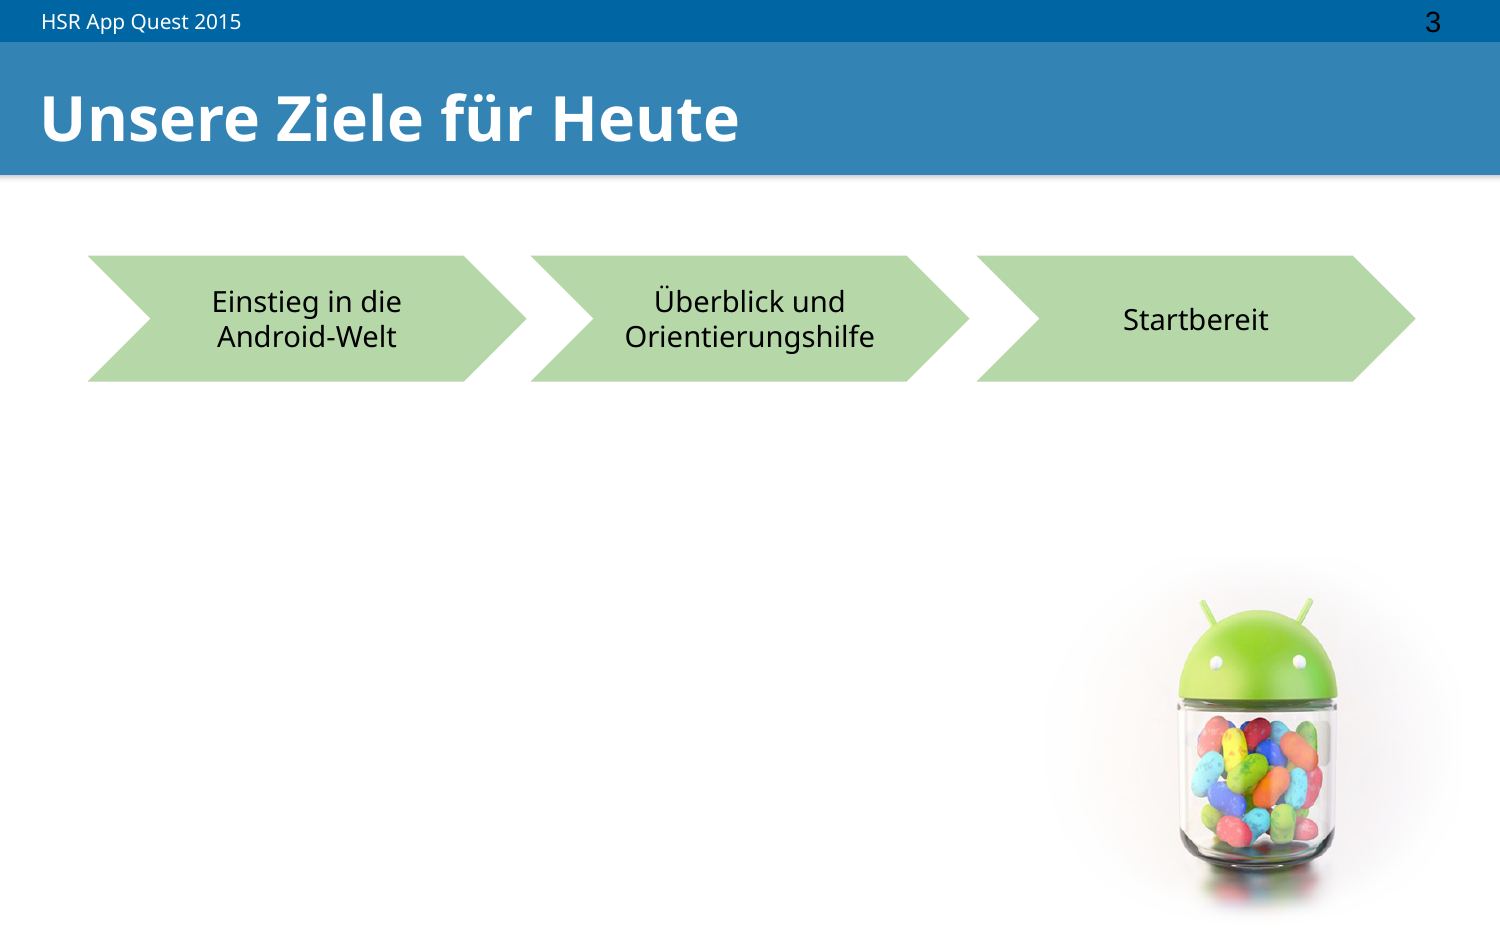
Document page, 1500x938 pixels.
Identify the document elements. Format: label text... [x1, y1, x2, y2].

slide_number ‹#› [1410, 0, 1500, 42]
text_box Startbereit [976, 255, 1416, 382]
text_box Einstieg in die Android-Welt [87, 255, 527, 382]
picture [0, 0, 1500, 938]
text_box Überblick und Orientierungshilfe [530, 255, 970, 382]
title Unsere Ziele für Heute [24, 42, 1491, 169]
